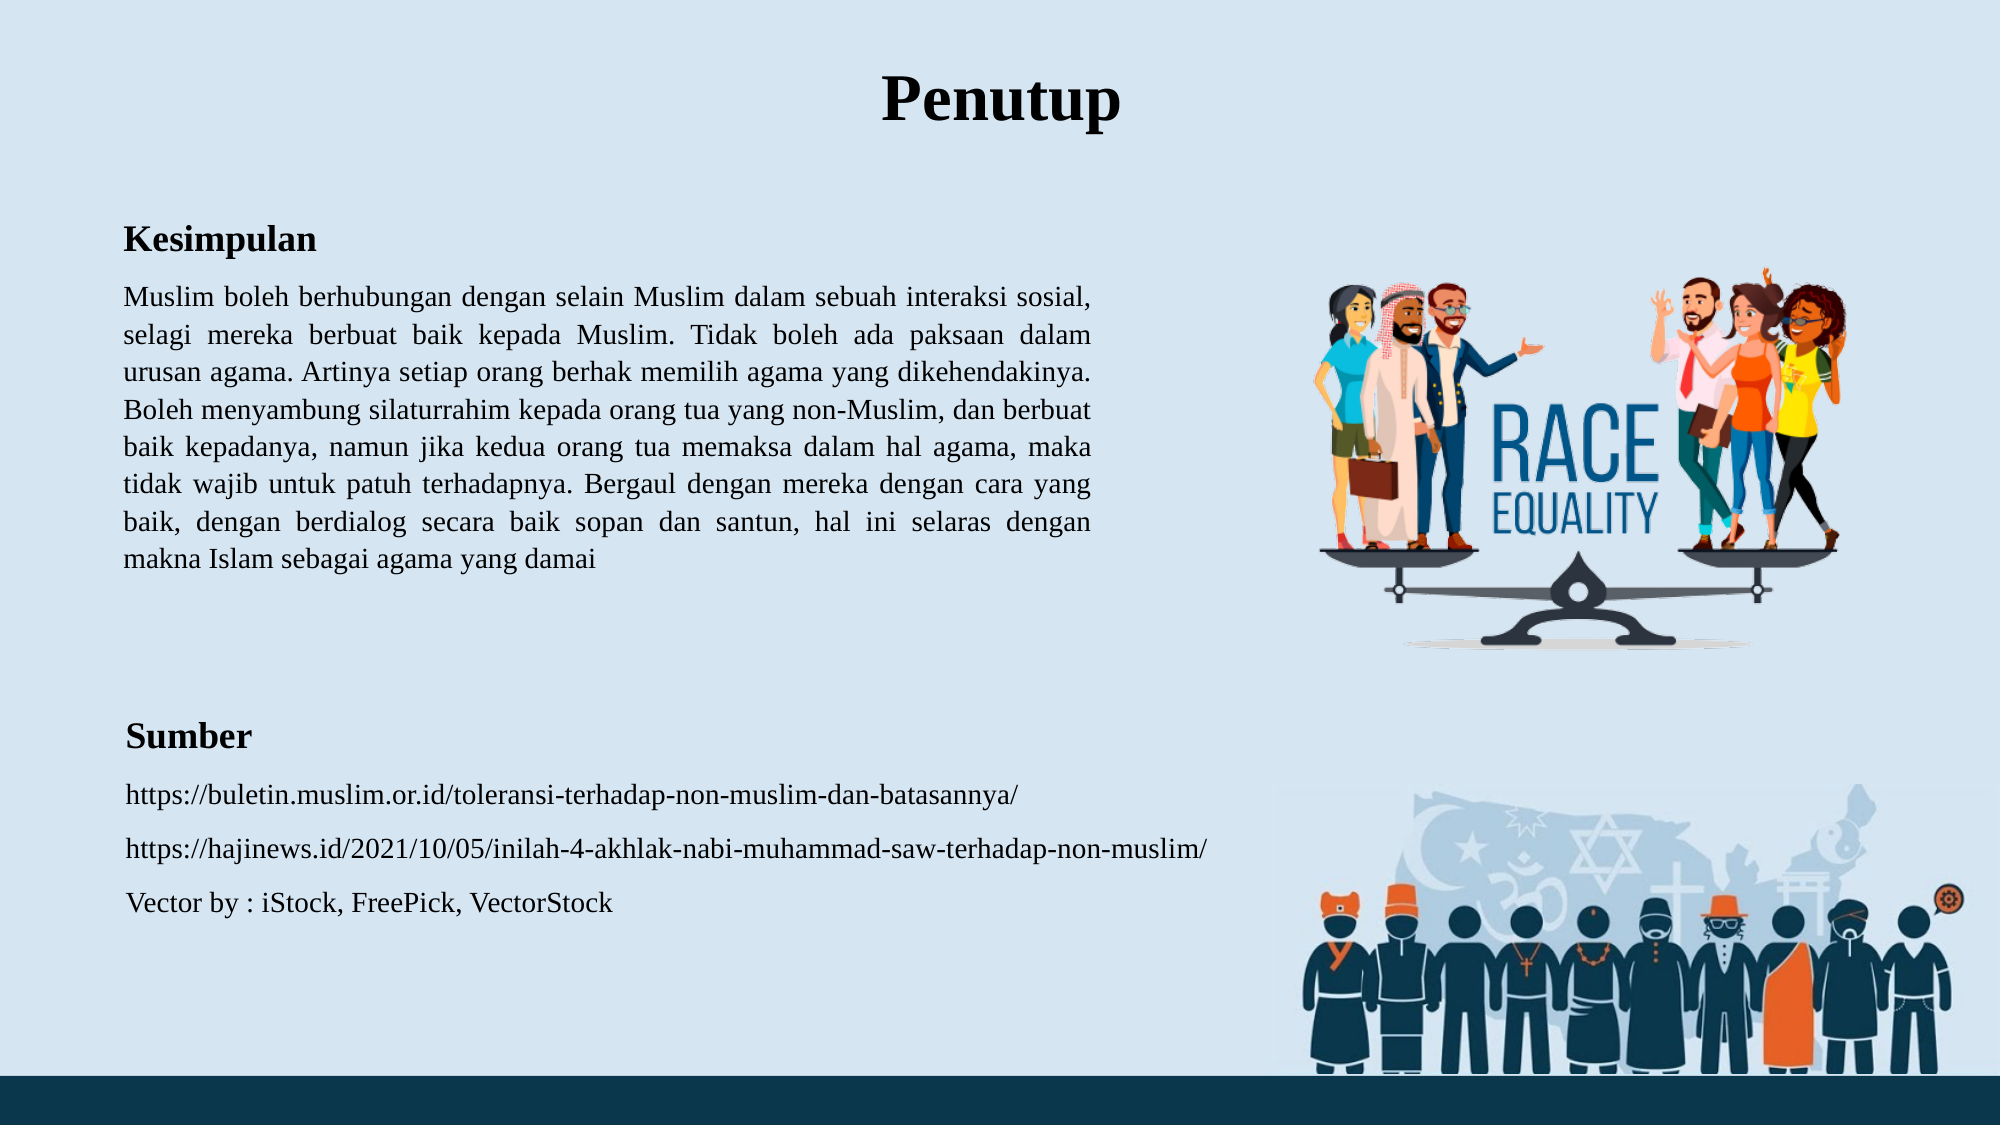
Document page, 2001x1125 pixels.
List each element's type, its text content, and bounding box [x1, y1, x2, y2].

picture [1205, 203, 1952, 701]
text_box [0, 0, 2000, 1075]
text_box Penutup [53, 55, 1952, 233]
picture [1271, 783, 2000, 1074]
text_box Kesimpulan Muslim boleh berhubungan dengan selain Muslim dalam sebuah interaksi sosial, selagi mereka berbuat baik kepada Muslim. Tidak boleh ada paksaan dalam urusan agama. Artinya setiap orang berhak memilih agama yang dikehendakinya. Boleh menyambung silaturrahim kepada orang tua yang non-Muslim, dan berbuat baik kepadanya, namun jika kedua orang tua memaksa dalam hal agama, maka tidak wajib untuk patuh terhadapnya. Bergaul dengan mereka dengan cara yang baik, dengan berdialog secara baik sopan dan santun, hal ini selaras dengan makna Islam sebagai agama yang damai [108, 203, 1108, 582]
text_box [0, 1075, 2000, 1125]
text_box Sumber https://buletin.muslim.or.id/toleransi-terhadap-non-muslim-dan-batasannya/ https://hajinews.id/2021/10/05/inilah-4-akhlak-nabi-muhammad-saw-terhadap-non-muslim/ Vector by : iStock, FreePick, VectorStock [110, 700, 1894, 980]
